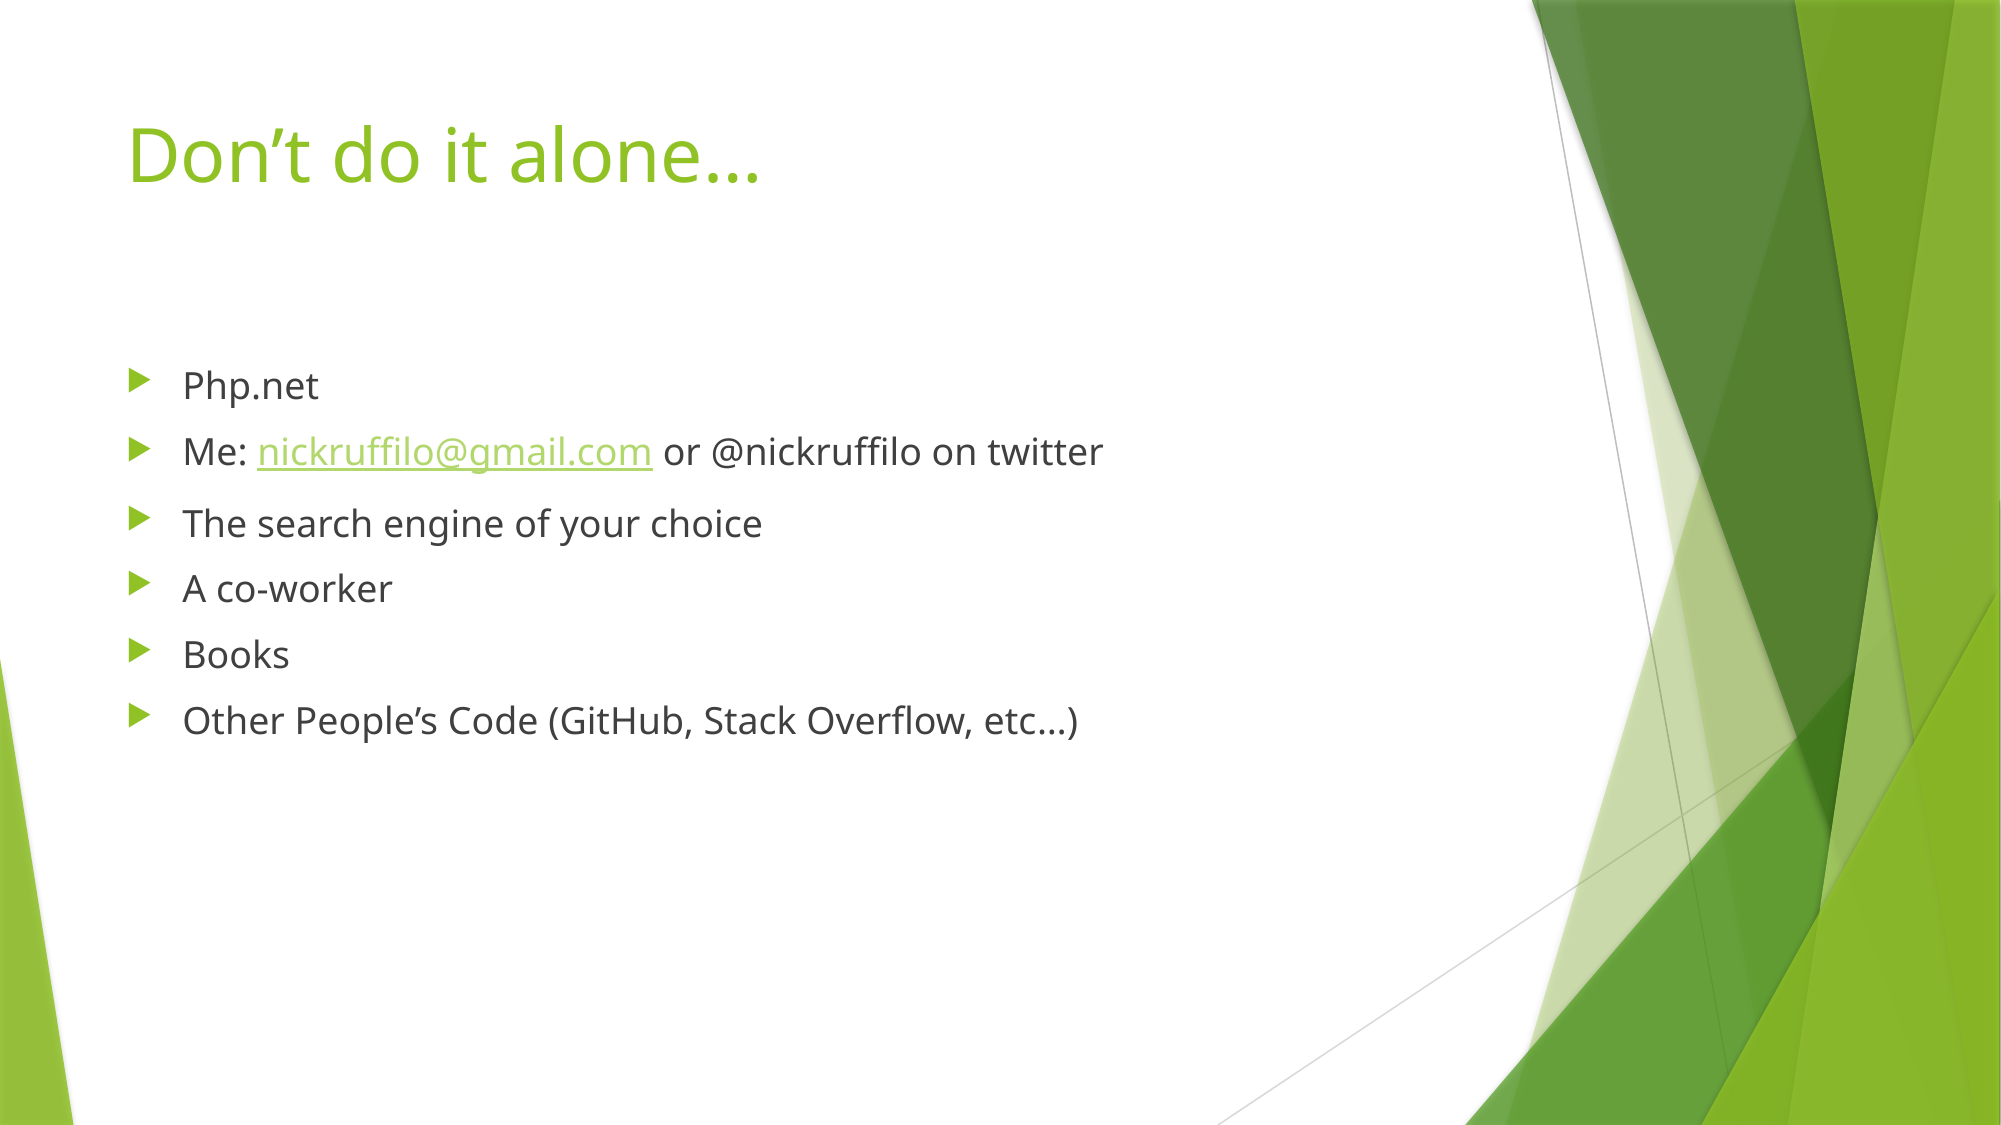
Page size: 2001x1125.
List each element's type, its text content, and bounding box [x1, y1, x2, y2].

list Php.net Me: nickruffilo@gmail.com or @nickruffilo on twitter The search engine of your choice A co-worker Books Other People’s Code (GitHub, Stack Overflow, etc…) [111, 354, 1522, 992]
title Don’t do it alone… [111, 99, 1522, 317]
